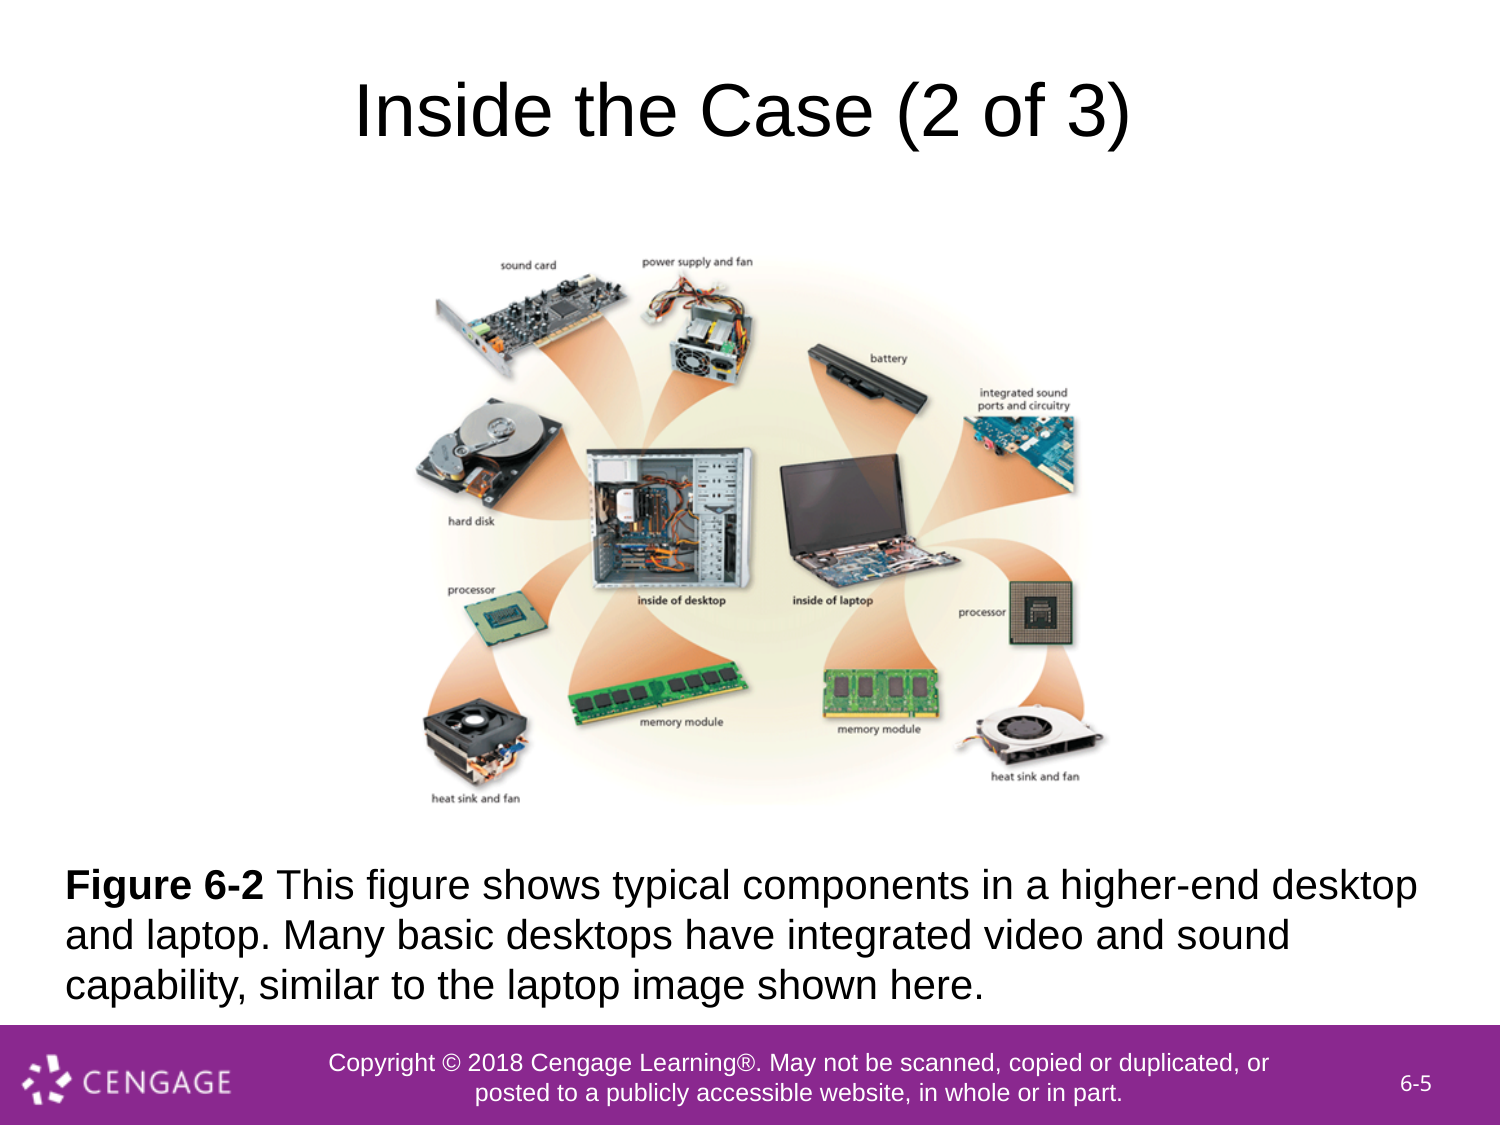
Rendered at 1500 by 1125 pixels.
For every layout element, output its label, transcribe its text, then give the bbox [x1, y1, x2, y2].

picture [12, 1045, 236, 1113]
list Figure 6-2 This figure shows typical components in a higher-end desktop and laptop. Many basic desktops have integrated video and sound capability, similar to the laptop image shown here. [50, 849, 1450, 1015]
picture [348, 251, 1152, 813]
title Inside the Case (2 of 3) [37, 12, 1450, 200]
